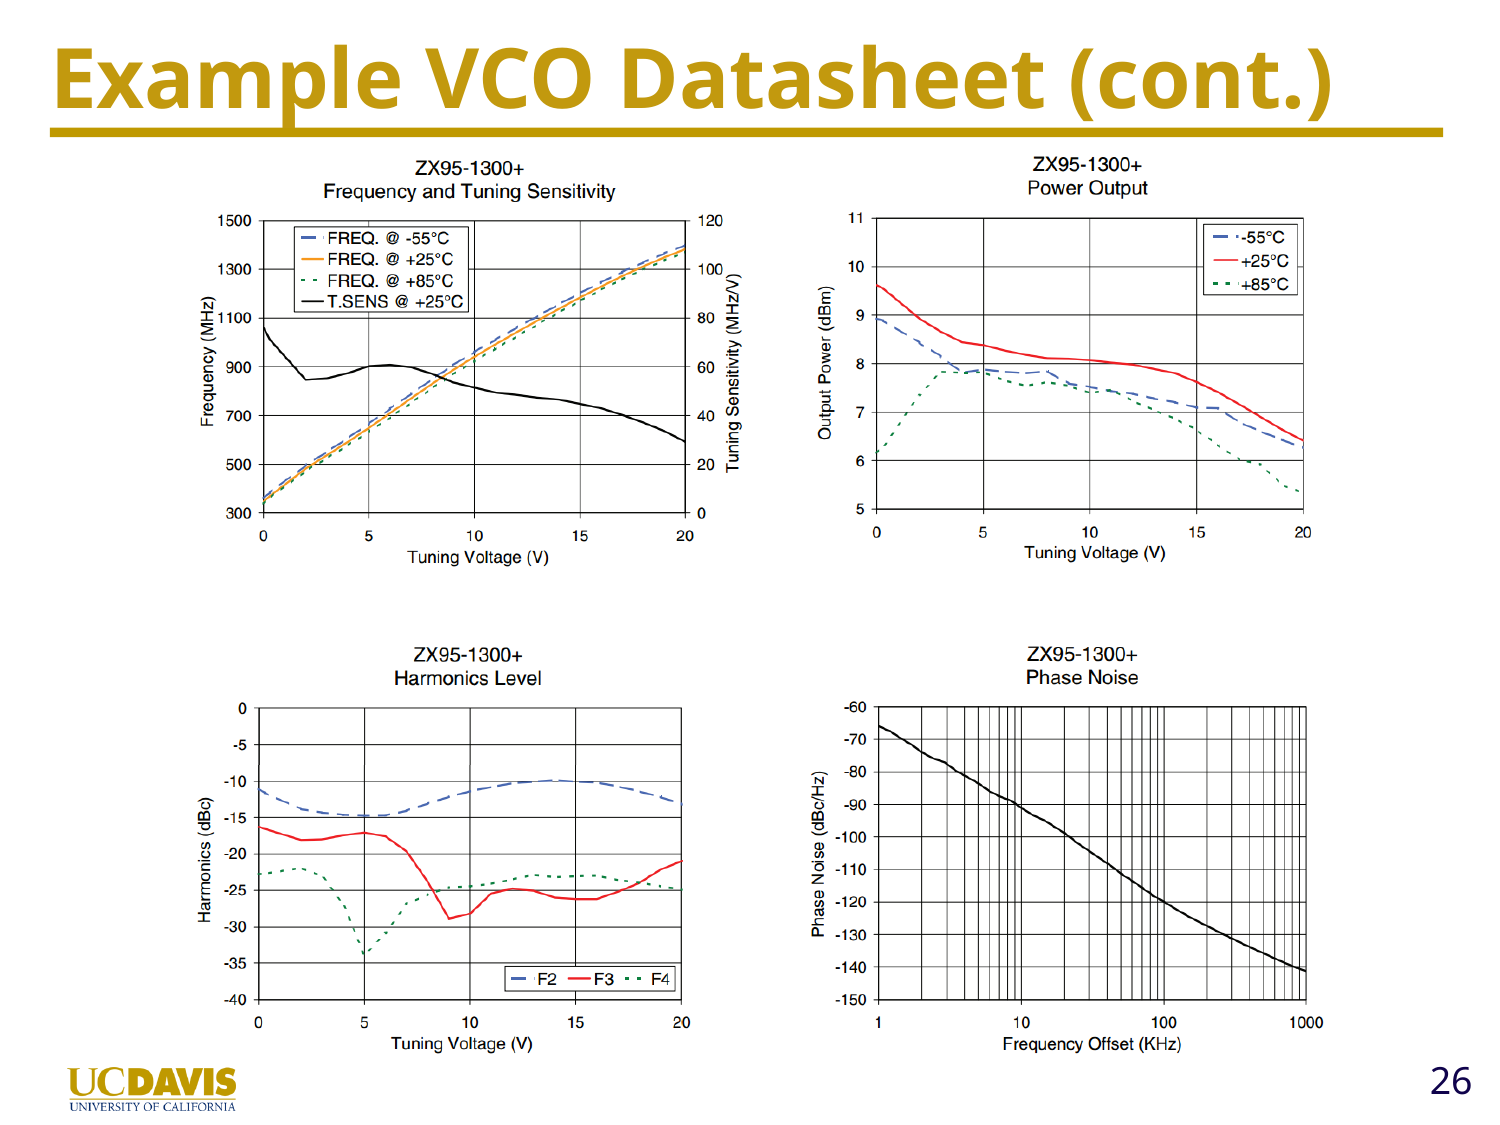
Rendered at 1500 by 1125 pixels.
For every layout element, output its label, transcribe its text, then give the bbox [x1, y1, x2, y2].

picture [67, 1067, 236, 1111]
picture [807, 640, 1327, 1057]
picture [194, 640, 694, 1055]
title Example VCO Datasheet (cont.) [49, 0, 1444, 151]
picture [194, 149, 747, 571]
picture [816, 142, 1318, 571]
